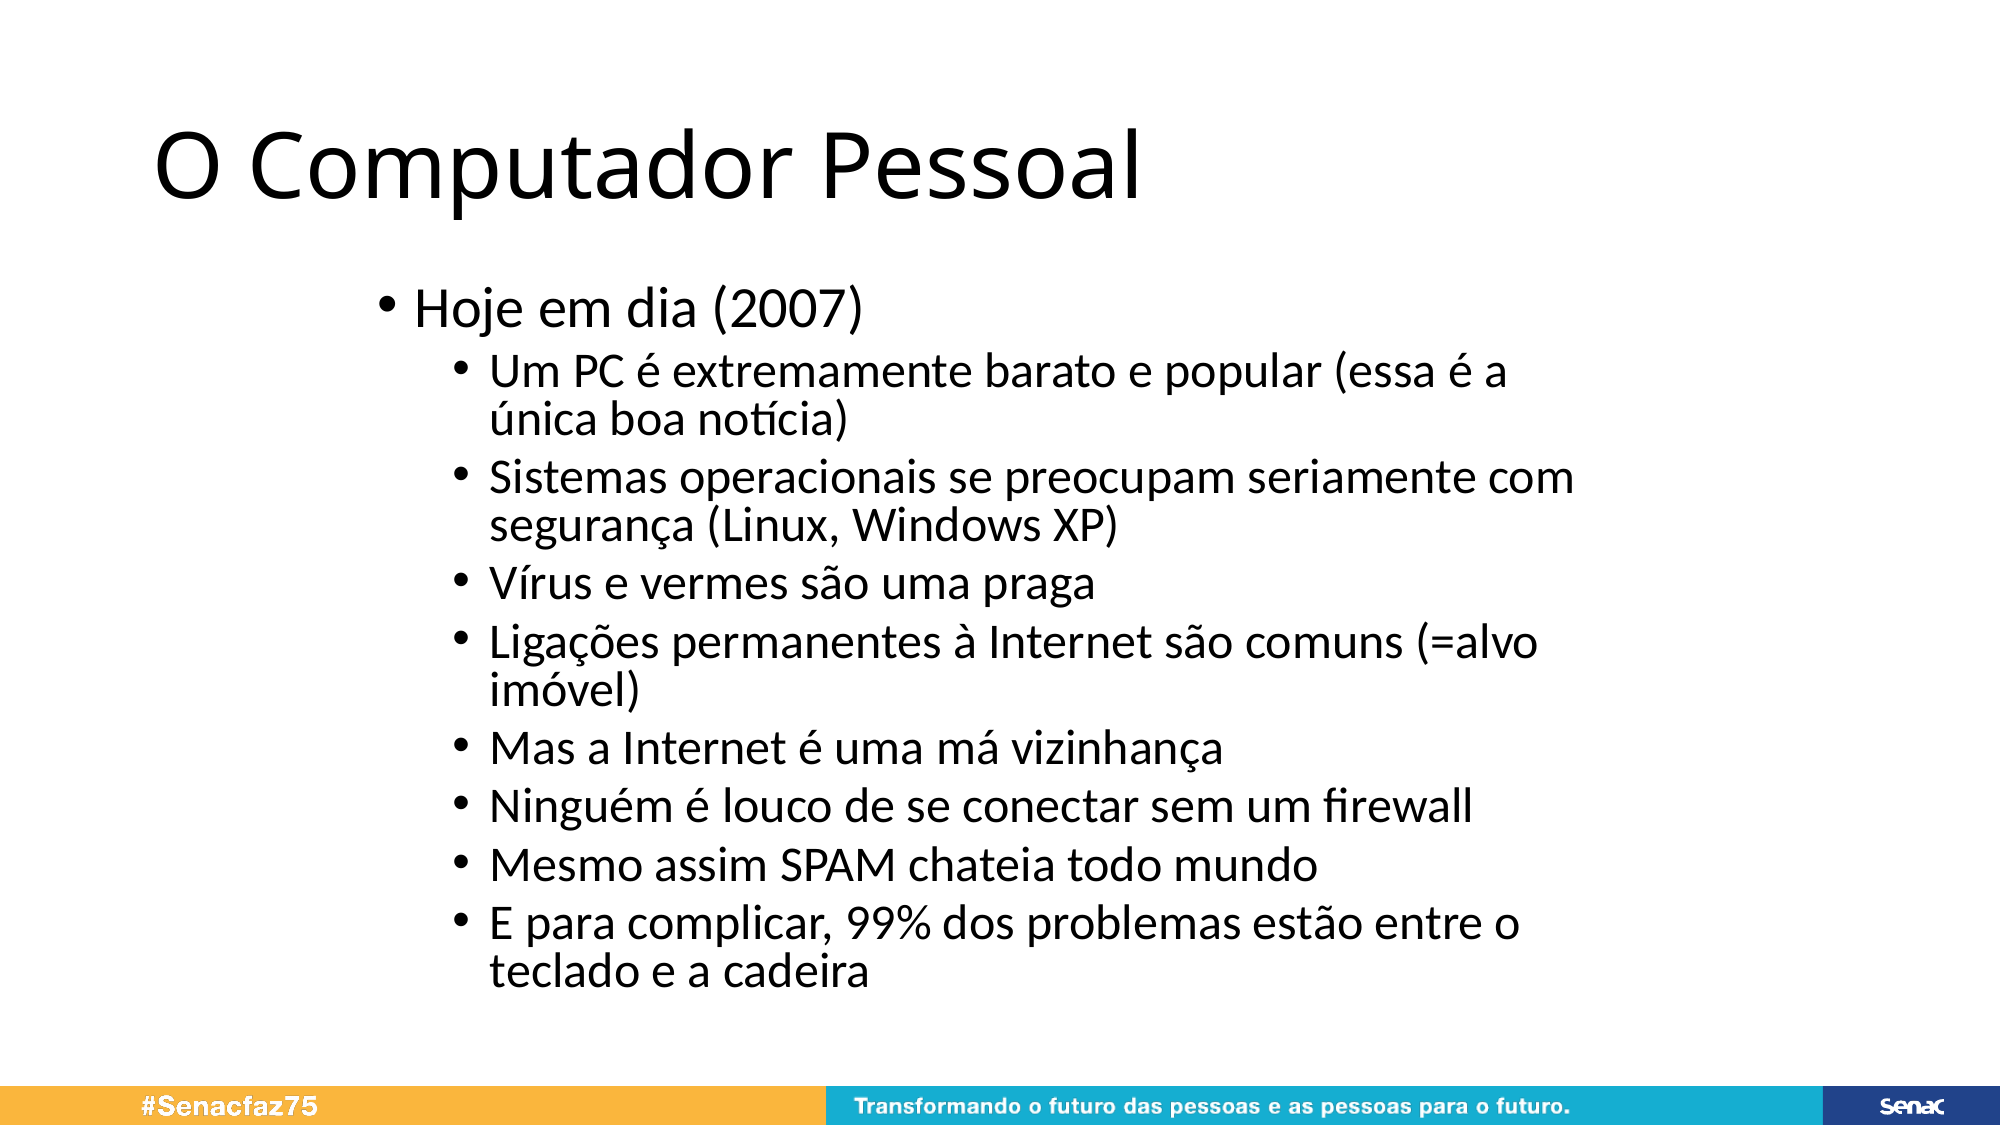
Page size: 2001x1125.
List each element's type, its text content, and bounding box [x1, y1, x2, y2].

list Hoje em dia (2007) Um PC é extremamente barato e popular (essa é a única boa notícia) Sistemas operacionais se preocupam seriamente com segurança (Linux, Windows XP) Vírus e vermes são uma praga Ligações permanentes à Internet são comuns (=alvo imóvel) Mas a Internet é uma má vizinhança Ninguém é louco de se conectar sem um firewall Mesmo assim SPAM chateia todo mundo E para complicar, 99% dos problemas estão entre o teclado e a cadeira [362, 275, 1638, 1038]
picture [0, 1078, 2000, 1125]
title O Computador Pessoal [137, 59, 1863, 278]
